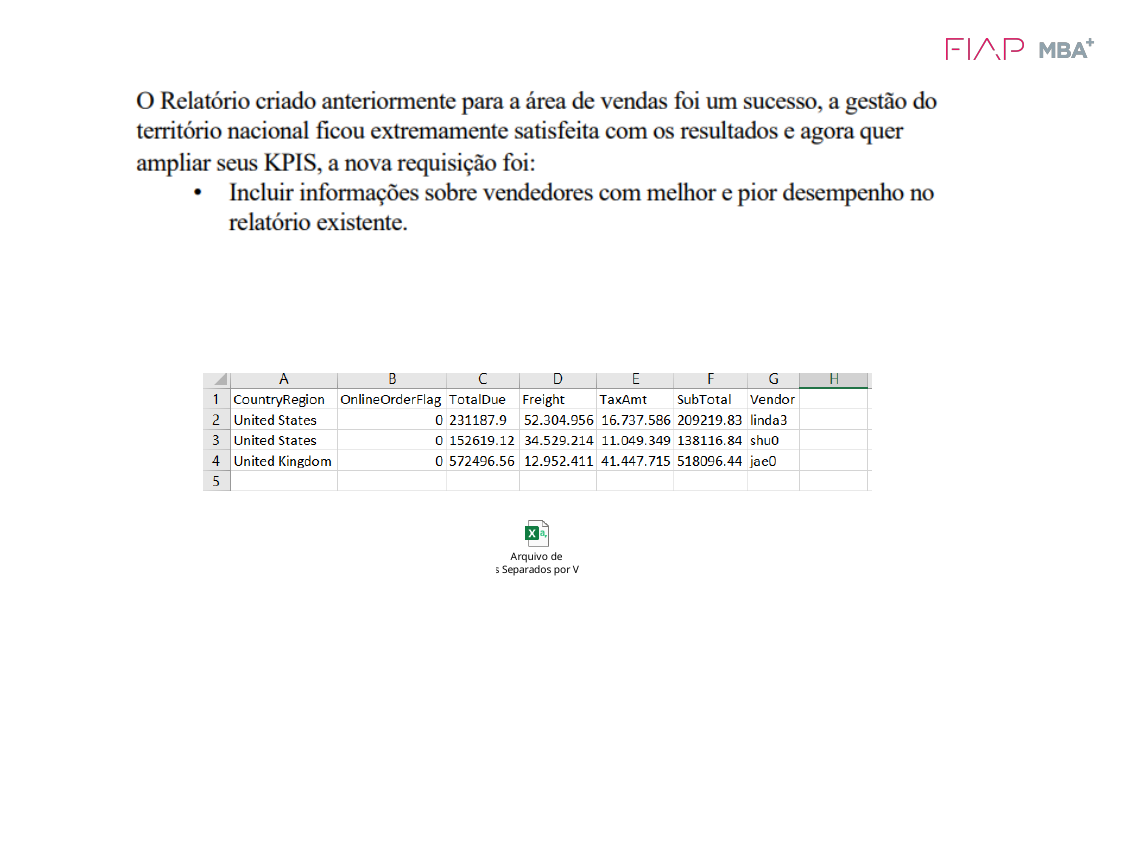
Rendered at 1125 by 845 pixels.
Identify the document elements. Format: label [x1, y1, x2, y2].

picture [946, 38, 1024, 60]
picture [130, 84, 946, 236]
text_box [496, 519, 579, 591]
picture [1039, 36, 1095, 59]
picture [203, 373, 873, 491]
